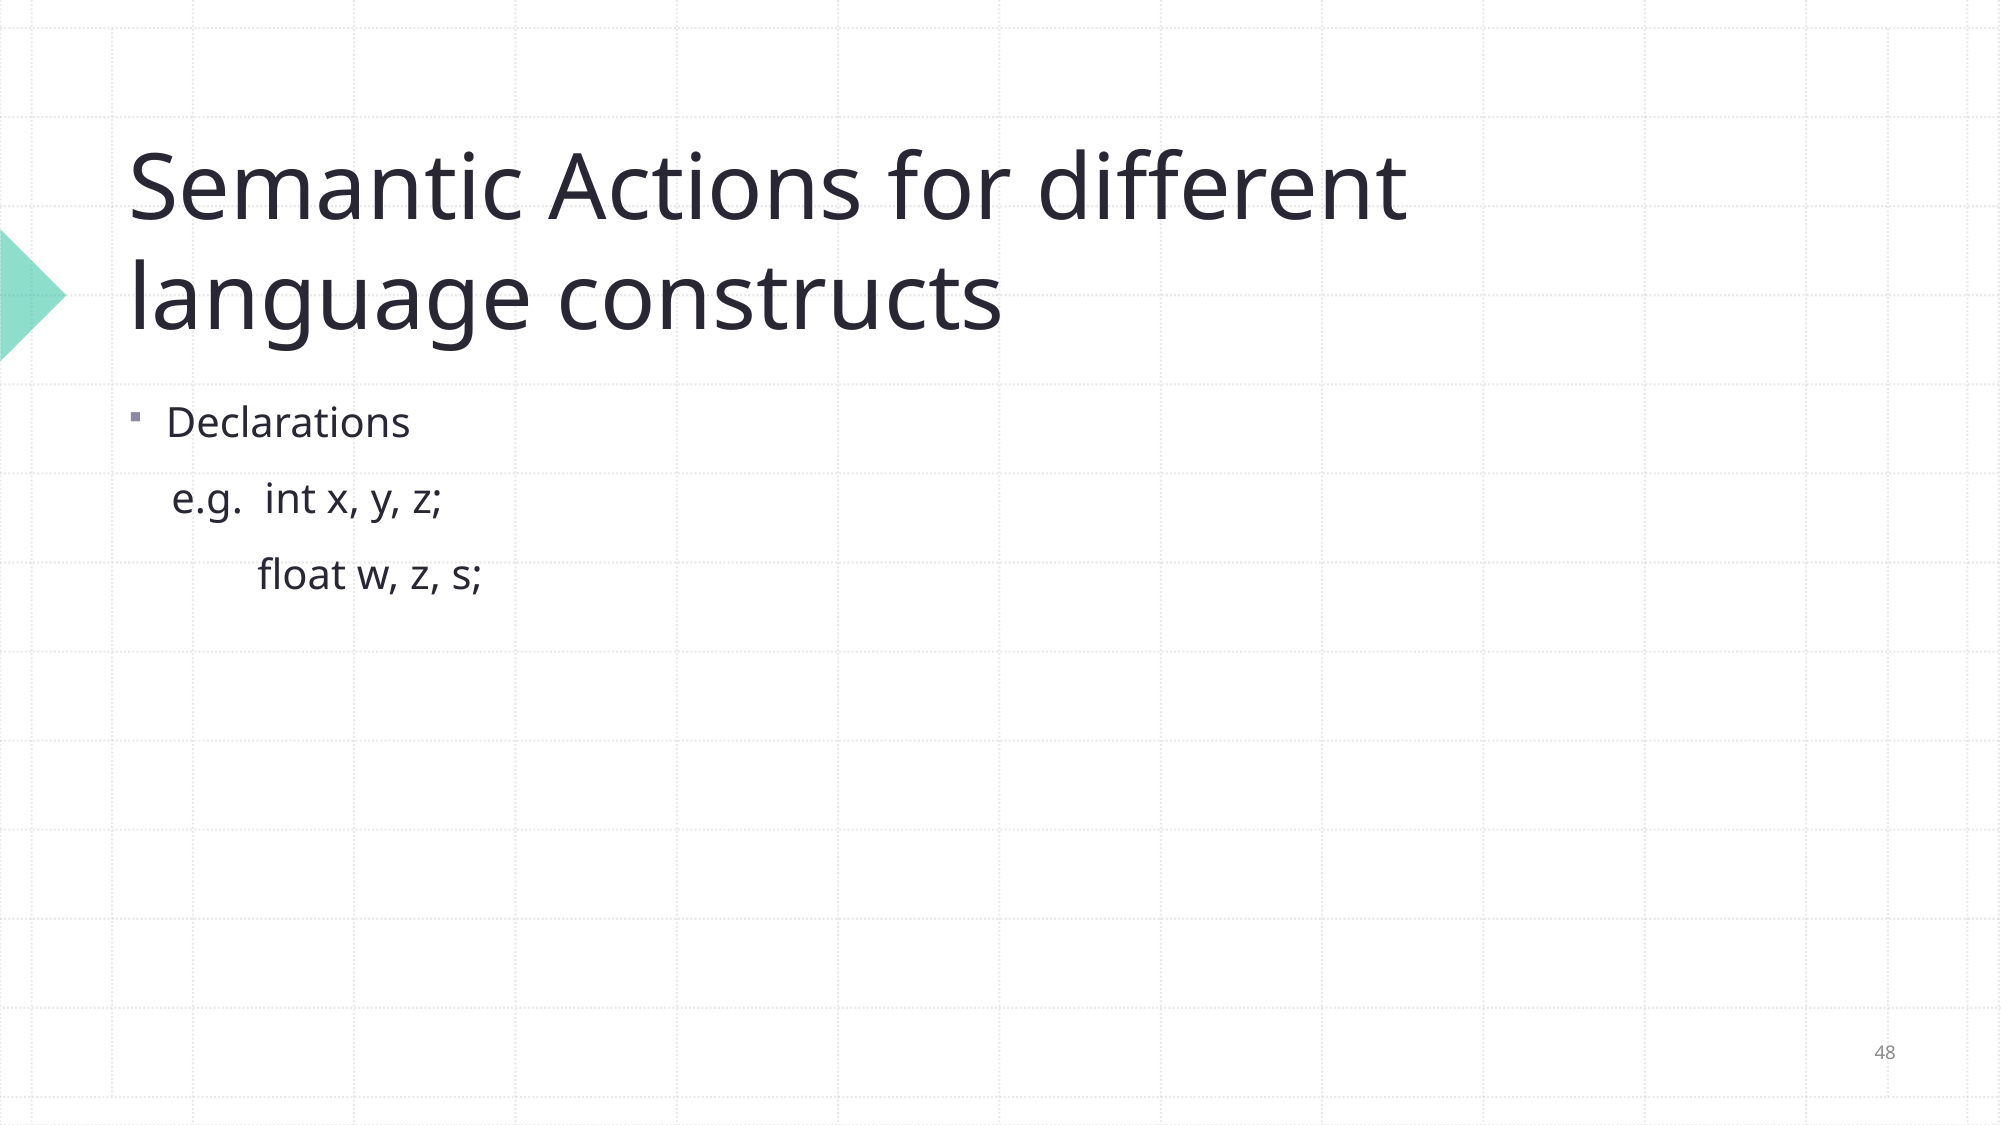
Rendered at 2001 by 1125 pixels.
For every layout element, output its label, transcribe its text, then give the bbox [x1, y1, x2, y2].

title Semantic Actions for different language constructs [113, 119, 1808, 356]
list Declarations e.g. int x, y, z; float w, z, s; [113, 383, 1808, 969]
slide_number 48 [1805, 1019, 1966, 1089]
